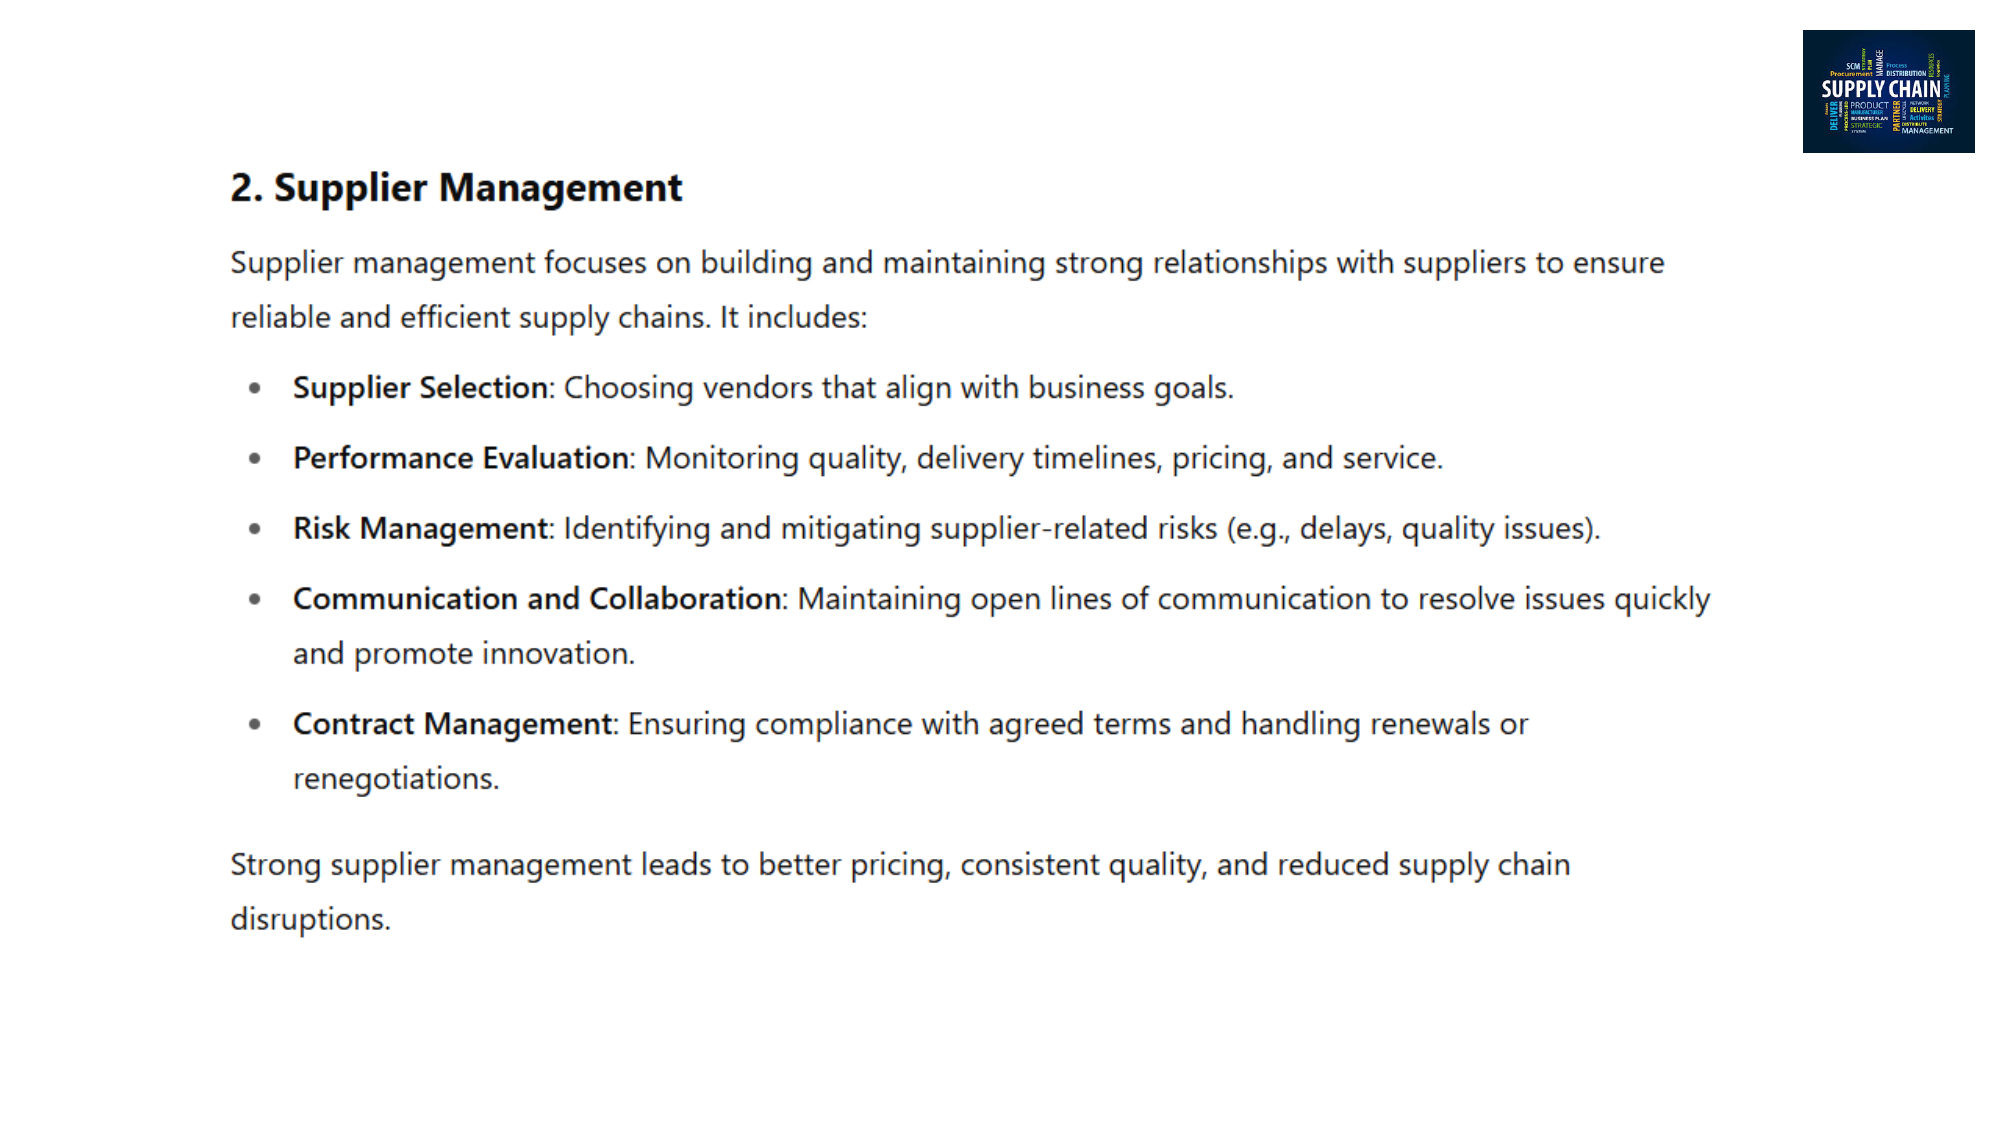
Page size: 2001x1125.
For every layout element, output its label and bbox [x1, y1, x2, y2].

picture [1803, 30, 1975, 153]
picture [214, 155, 1785, 970]
